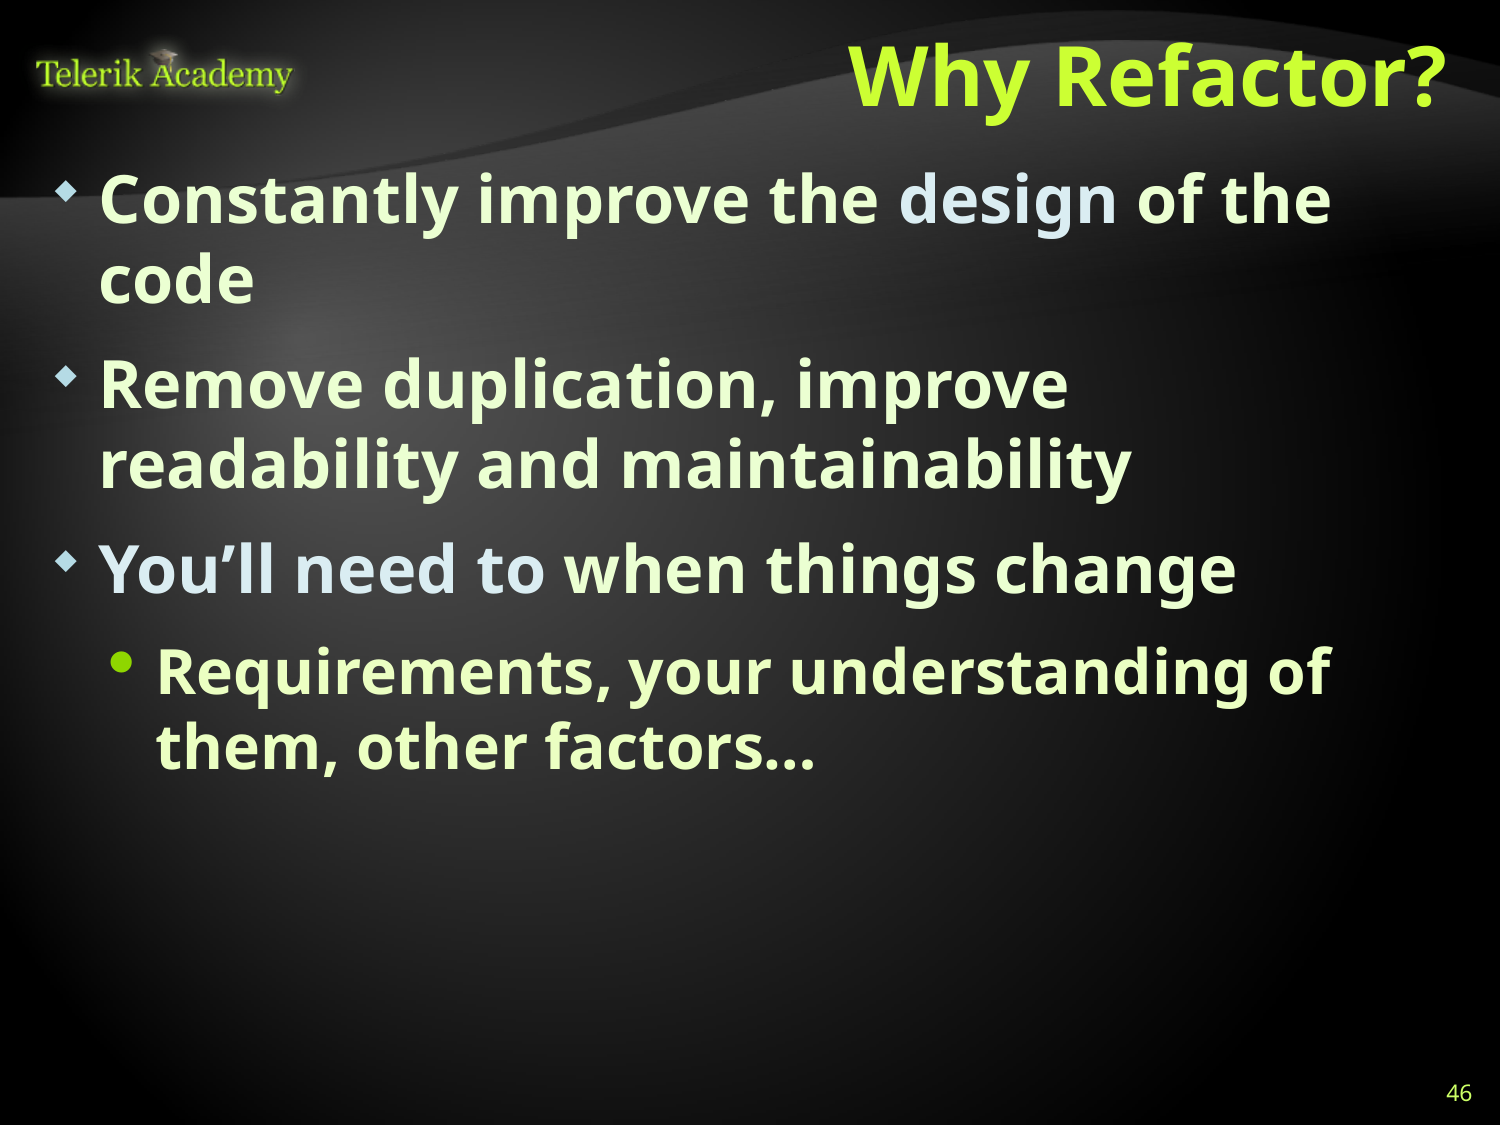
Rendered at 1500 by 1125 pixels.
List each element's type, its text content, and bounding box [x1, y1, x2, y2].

picture [0, 0, 1500, 1125]
list Constantly improve the design of the code Remove duplication, improve readability and maintainability You’ll need to when things change Requirements, your understanding of them, other factors… [37, 149, 1463, 1100]
slide_number 46 [1412, 1074, 1488, 1113]
title Why Refactor? [300, 12, 1463, 149]
